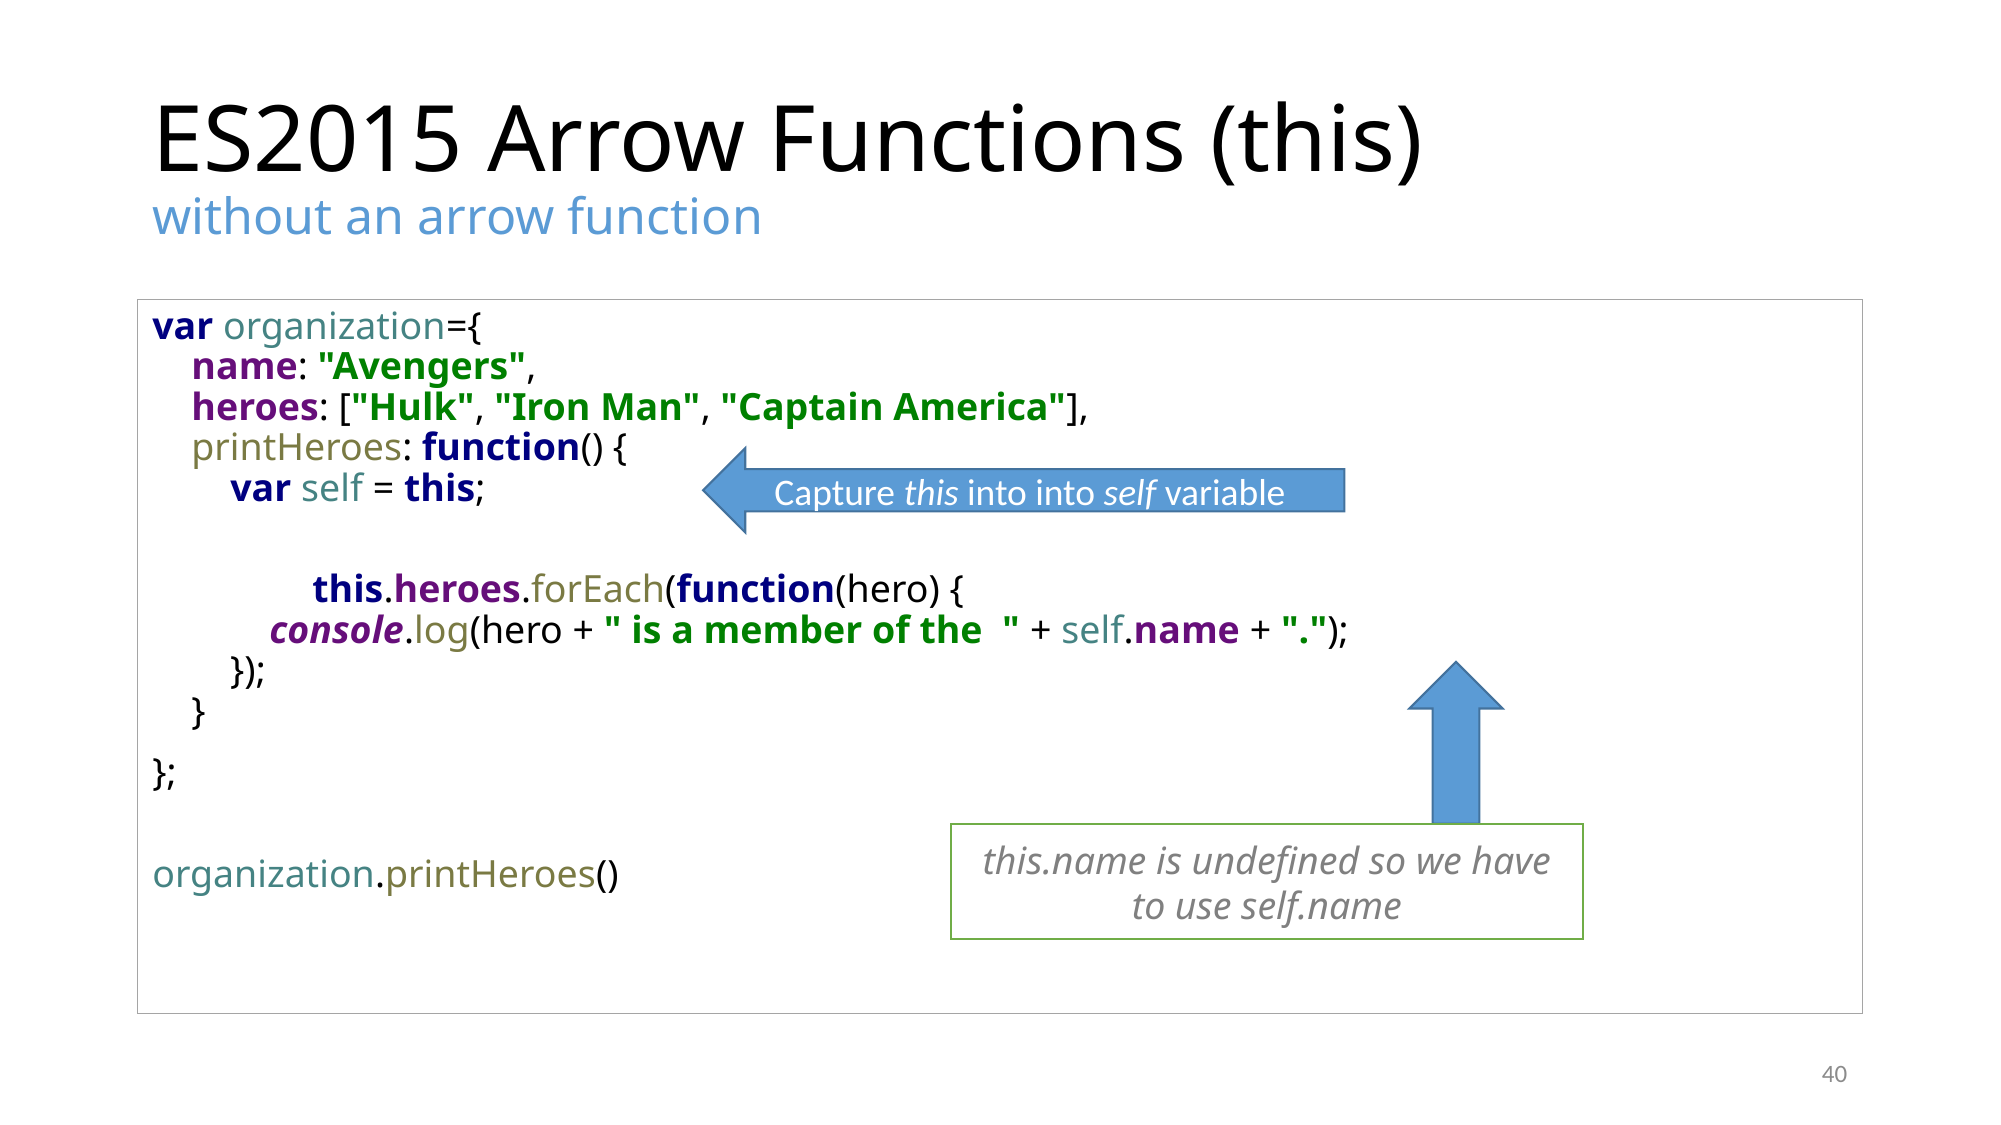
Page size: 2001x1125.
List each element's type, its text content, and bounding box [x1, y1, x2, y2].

text_box [1406, 660, 1506, 823]
list var organization={ name: "Avengers", heroes: ["Hulk", "Iron Man", "Captain America"], printHeroes: function() { var self = this; this.heroes.forEach(function(hero) { console.log(hero + " is a member of the " + self.name + "."); }); } }; organization.printHeroes() [137, 299, 1863, 1014]
slide_number 40 [1412, 1042, 1863, 1103]
title ES2015 Arrow Functions (this) without an arrow function [137, 59, 1863, 278]
text_box this.name is undefined so we have to use self.name [950, 823, 1584, 940]
text_box Capture this into into self variable [701, 445, 1346, 535]
